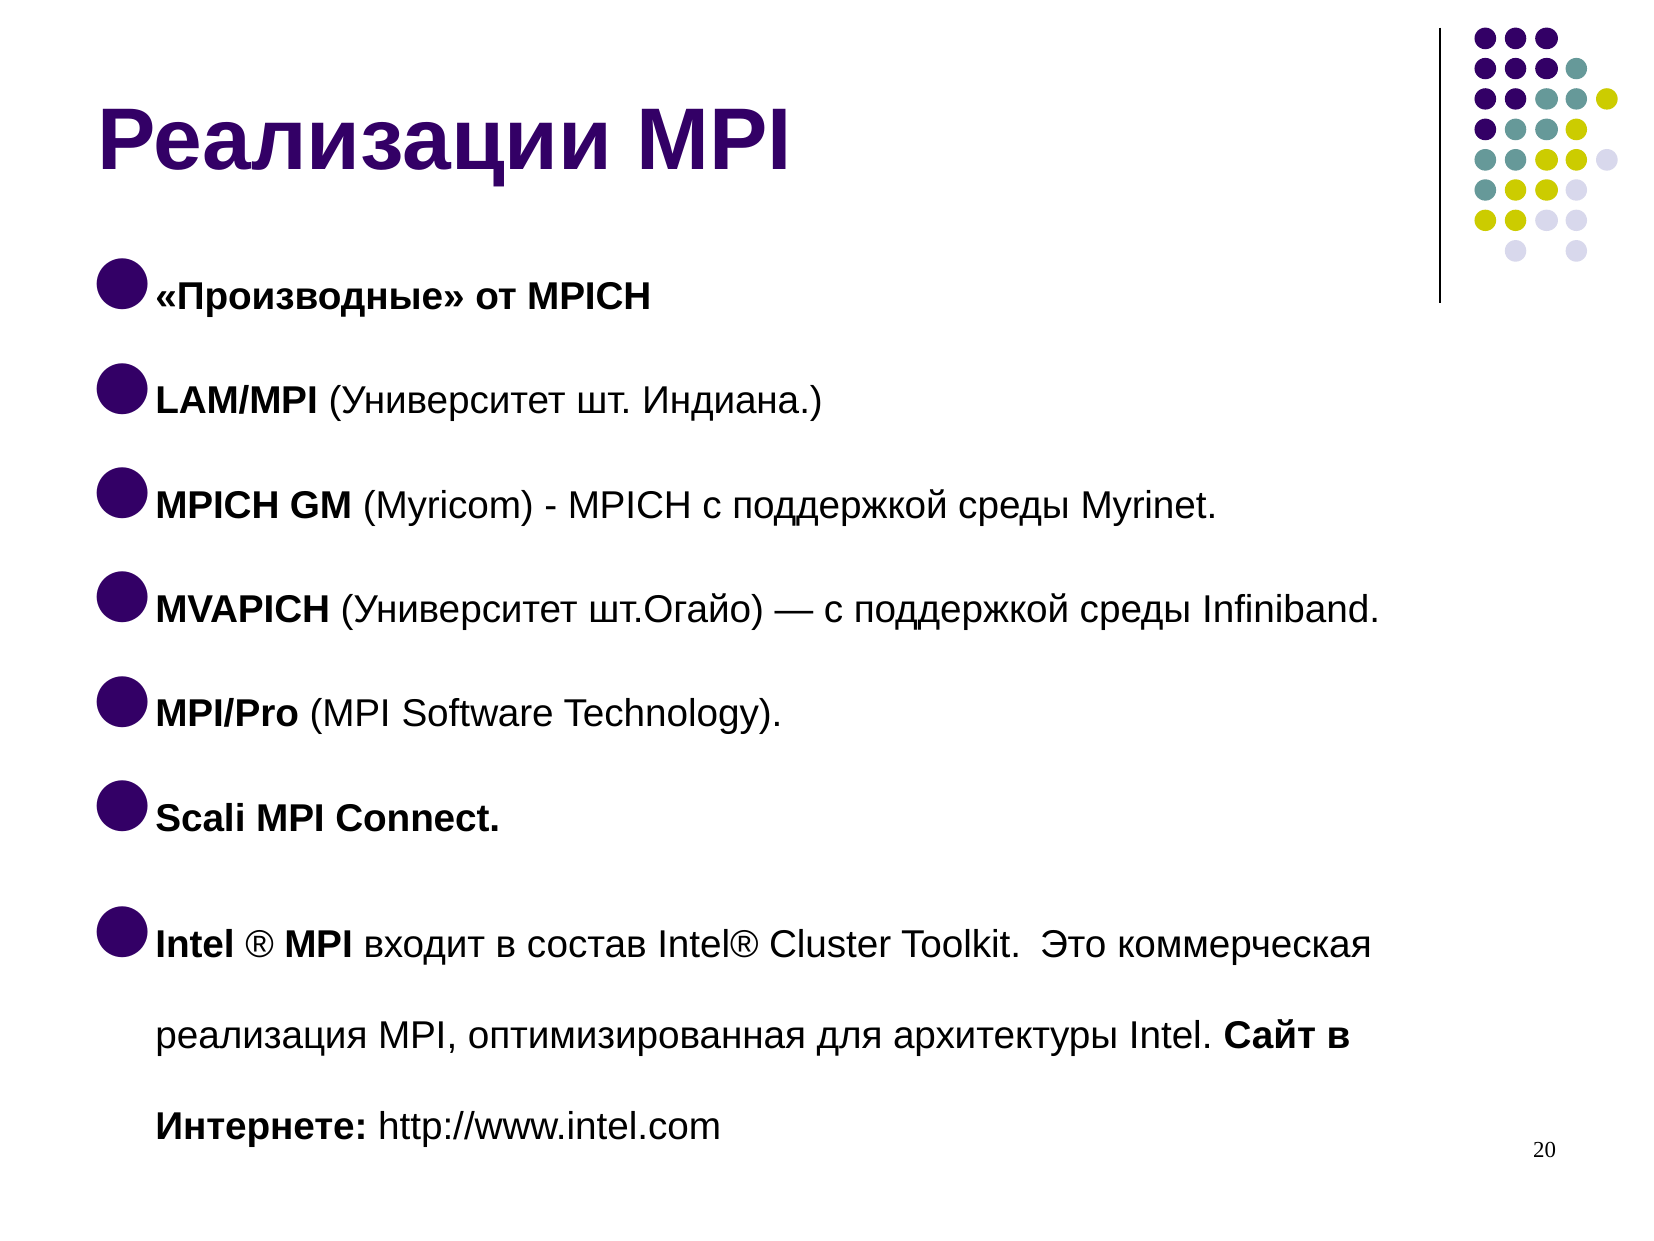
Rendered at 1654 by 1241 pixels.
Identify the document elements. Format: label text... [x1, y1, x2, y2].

title Реализации MPI [82, 22, 1447, 195]
list «Производные» от MPICH LAM/MPI (Университет шт. Индиана.) MPICH GM (Myricom) - MPICH с поддержкой среды Myrinet. MVAPICH (Университет шт.Огайо) — с поддержкой среды Infiniband. MPI/Pro (MPI Software Technology). Scali MPI Connect. [78, 218, 1567, 866]
text_box Intel ® MPI входит в состав Intel® Cluster Toolkit. Это коммерческая реализация MPI, оптимизированная для архитектуры Intel. Сайт в Интернете: http://www.intel.com [78, 866, 1567, 1127]
text_box ‹#› [1185, 1129, 1572, 1213]
